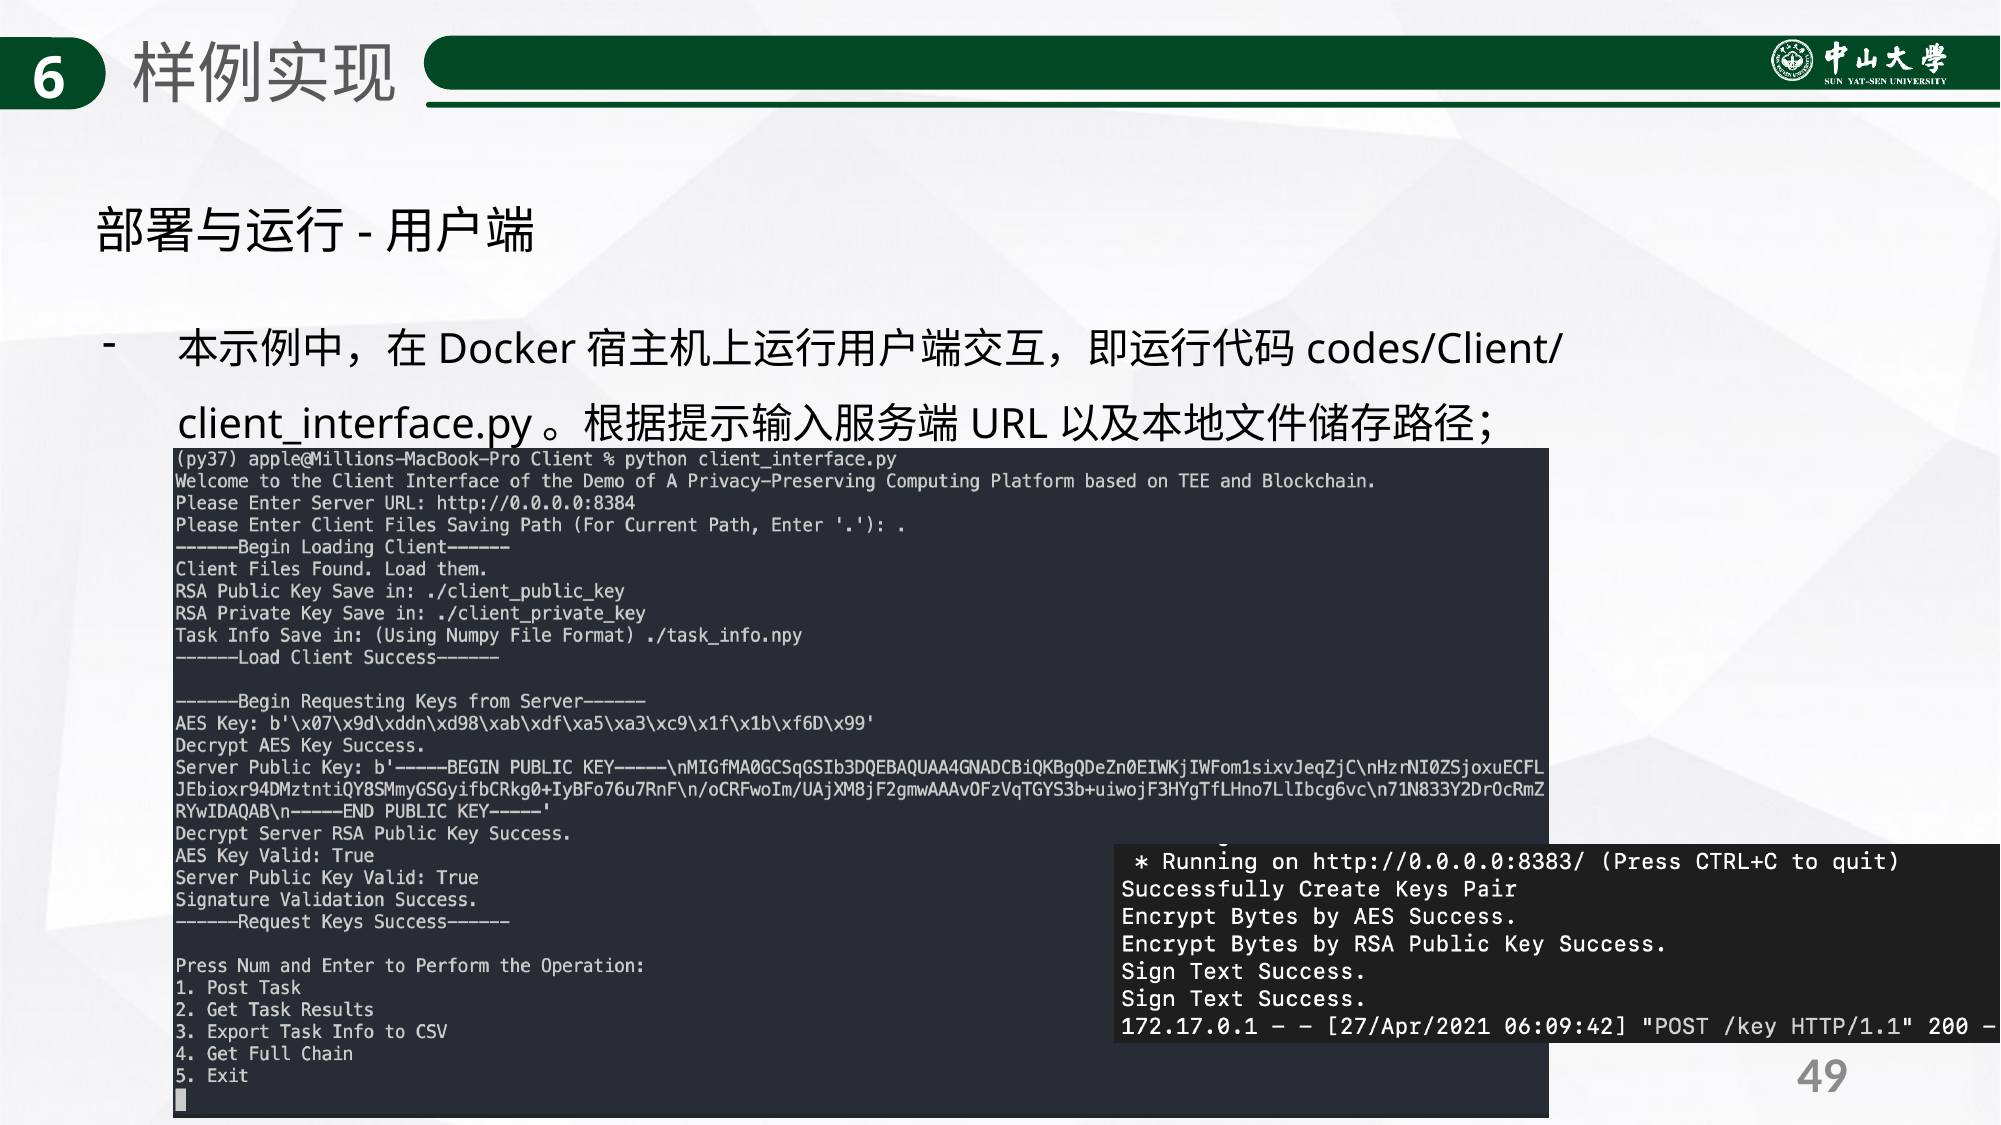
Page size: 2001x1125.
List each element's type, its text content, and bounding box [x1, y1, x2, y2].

picture [0, 0, 2001, 1125]
text_box 样例实现 [116, 23, 414, 119]
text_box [423, 35, 2000, 108]
text_box 部署与运行-用户端 [80, 190, 551, 326]
text_box 本示例中，在Docker宿主机上运行用户端交互，即运行代码codes/Client/client_interface.py。根据提示输入服务端URL以及本地文件储存路径； [87, 289, 1969, 530]
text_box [0, 33, 106, 119]
slide_number 49 [1549, 1043, 1863, 1103]
